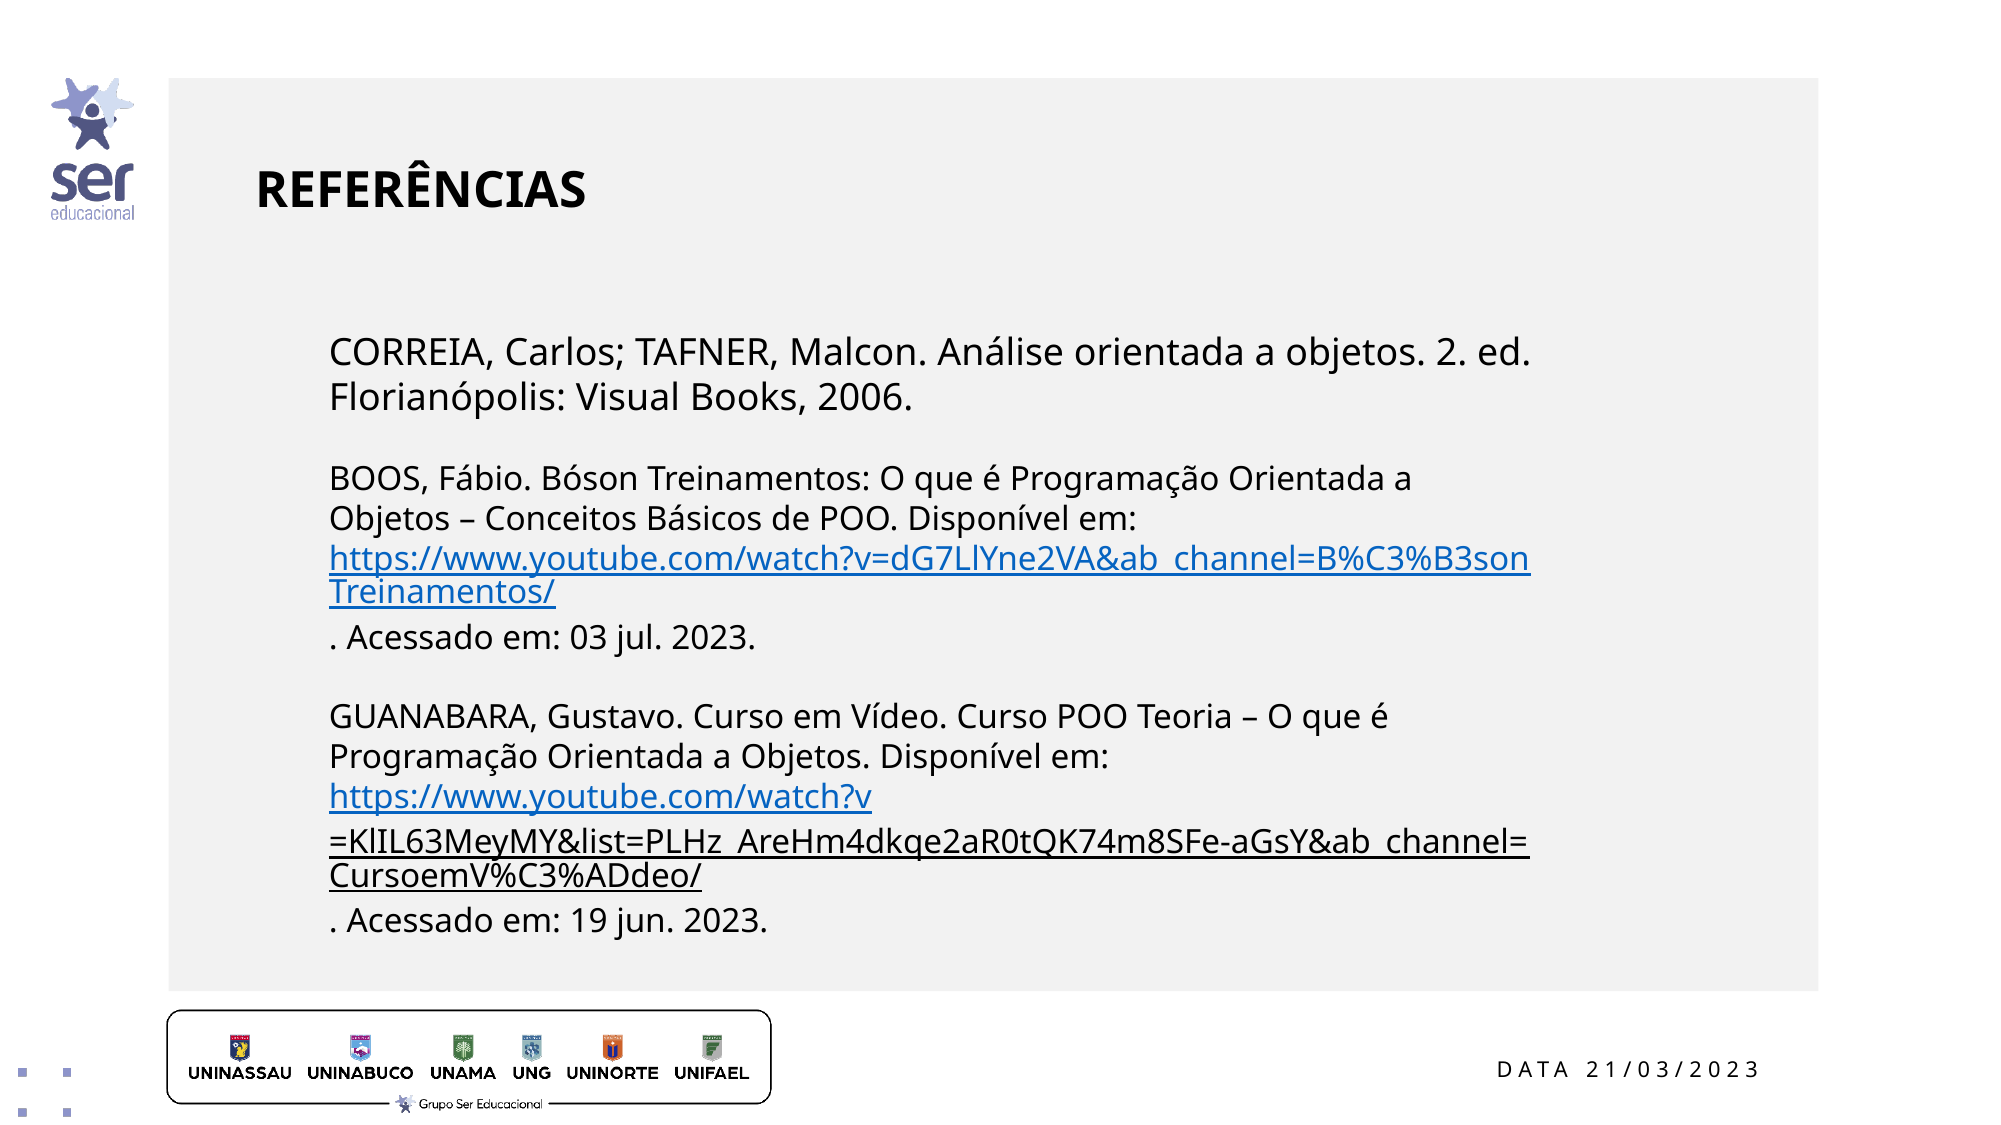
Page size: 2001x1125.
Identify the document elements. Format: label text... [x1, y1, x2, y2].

text_box [168, 77, 1819, 992]
text_box DATA 21/03/2023 [1481, 1047, 1955, 1089]
text_box REFERÊNCIAS [240, 150, 919, 226]
picture [151, 994, 786, 1122]
picture [0, 1068, 71, 1125]
text_box CORREIA, Carlos; TAFNER, Malcon. Análise orientada a objetos. 2. ed. Florianópolis: Visual Books, 2006. BOOS, Fábio. Bóson Treinamentos: O que é Programação Orientada a Objetos – Conceitos Básicos de POO. Disponível em: https://www.youtube.com/watch?v=dG7LlYne2VA&ab_channel=B%C3%B3sonTreinamentos/. Acessado em: 03 jul. 2023. GUANABARA, Gustavo. Curso em Vídeo. Curso POO Teoria – O que é Programação Orientada a Objetos. Disponível em: https://www.youtube.com/watch?v=KlIL63MeyMY&list=PLHz_AreHm4dkqe2aR0tQK74m8SFe-aGsY&ab_channel=CursoemV%C3%ADdeo/. Acessado em: 19 jun. 2023. [314, 320, 1550, 880]
picture [36, 77, 156, 223]
